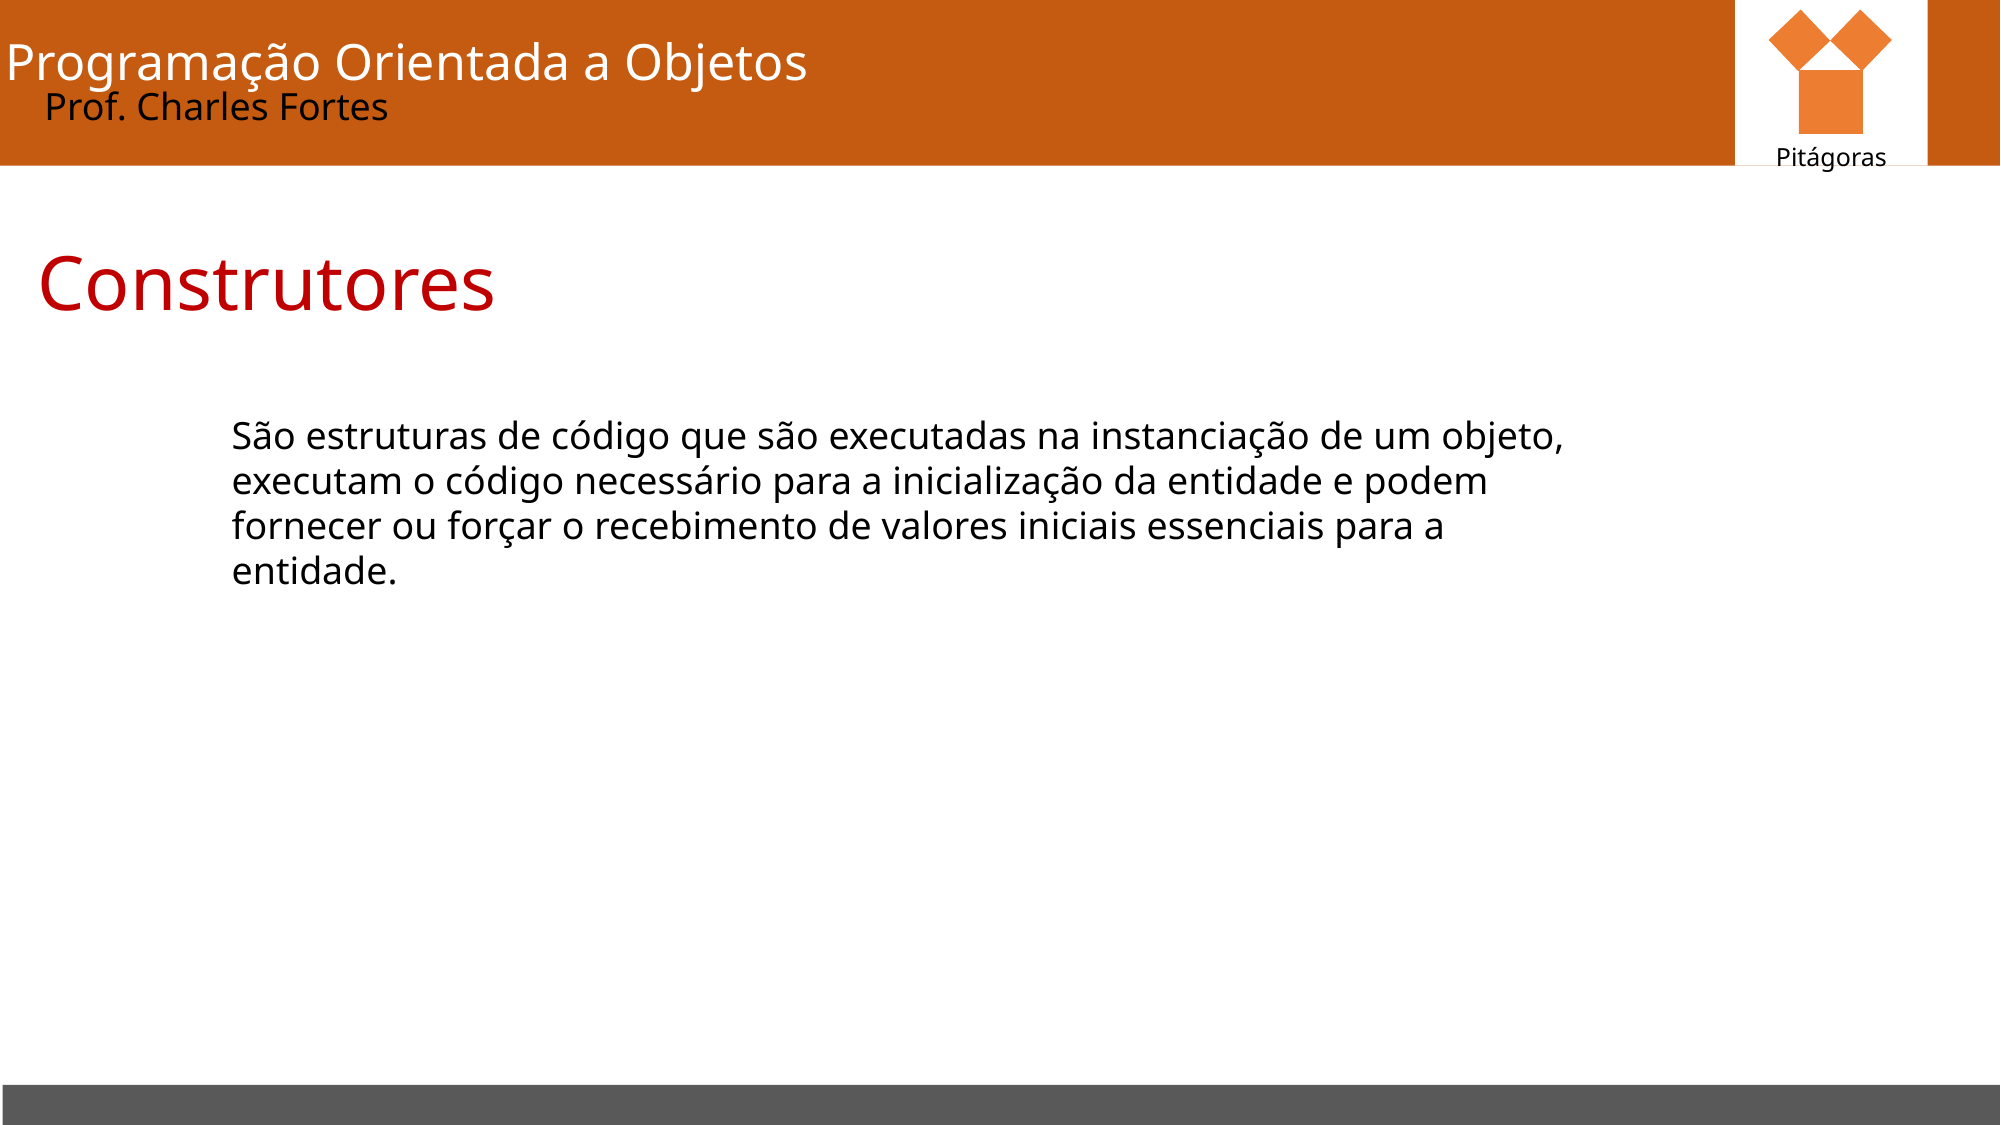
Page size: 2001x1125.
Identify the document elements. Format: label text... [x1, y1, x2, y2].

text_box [1767, 18, 1896, 180]
text_box Prof. Charles Fortes [29, 75, 405, 136]
text_box São estruturas de código que são executadas na instanciação de um objeto, executam o código necessário para a inicialização da entidade e podem fornecer ou forçar o recebimento de valores iniciais essenciais para a entidade. [216, 404, 1601, 600]
text_box Construtores [22, 227, 512, 333]
text_box [2, 1084, 2000, 1125]
text_box [1734, 0, 1929, 167]
text_box Programação Orientada a Objetos [0, 23, 824, 98]
text_box [1929, 0, 2000, 167]
text_box [0, 0, 1734, 167]
